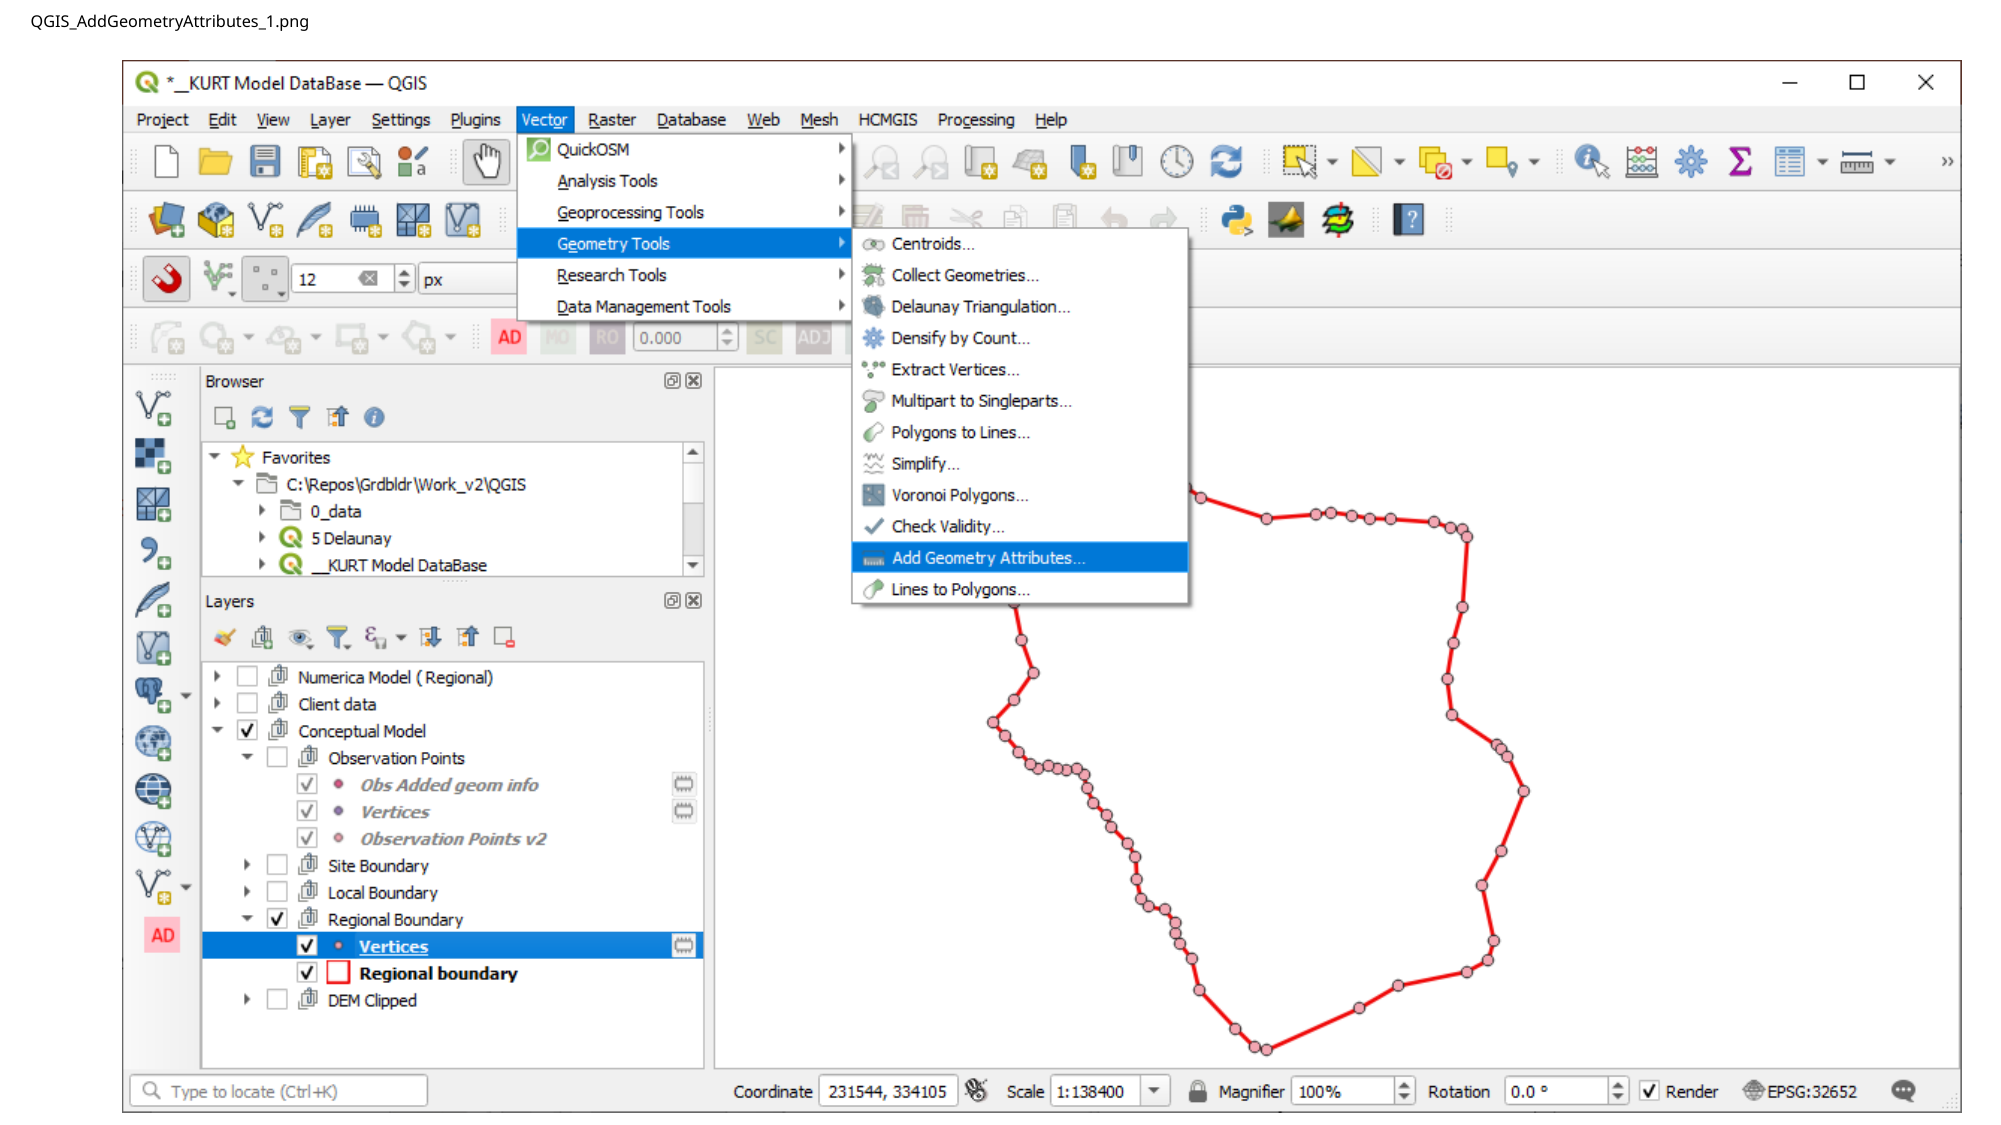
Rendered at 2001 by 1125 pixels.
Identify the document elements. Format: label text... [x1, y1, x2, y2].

picture [122, 60, 1962, 1113]
title QGIS_AddGeometryAttributes_1.png [15, 6, 1741, 39]
